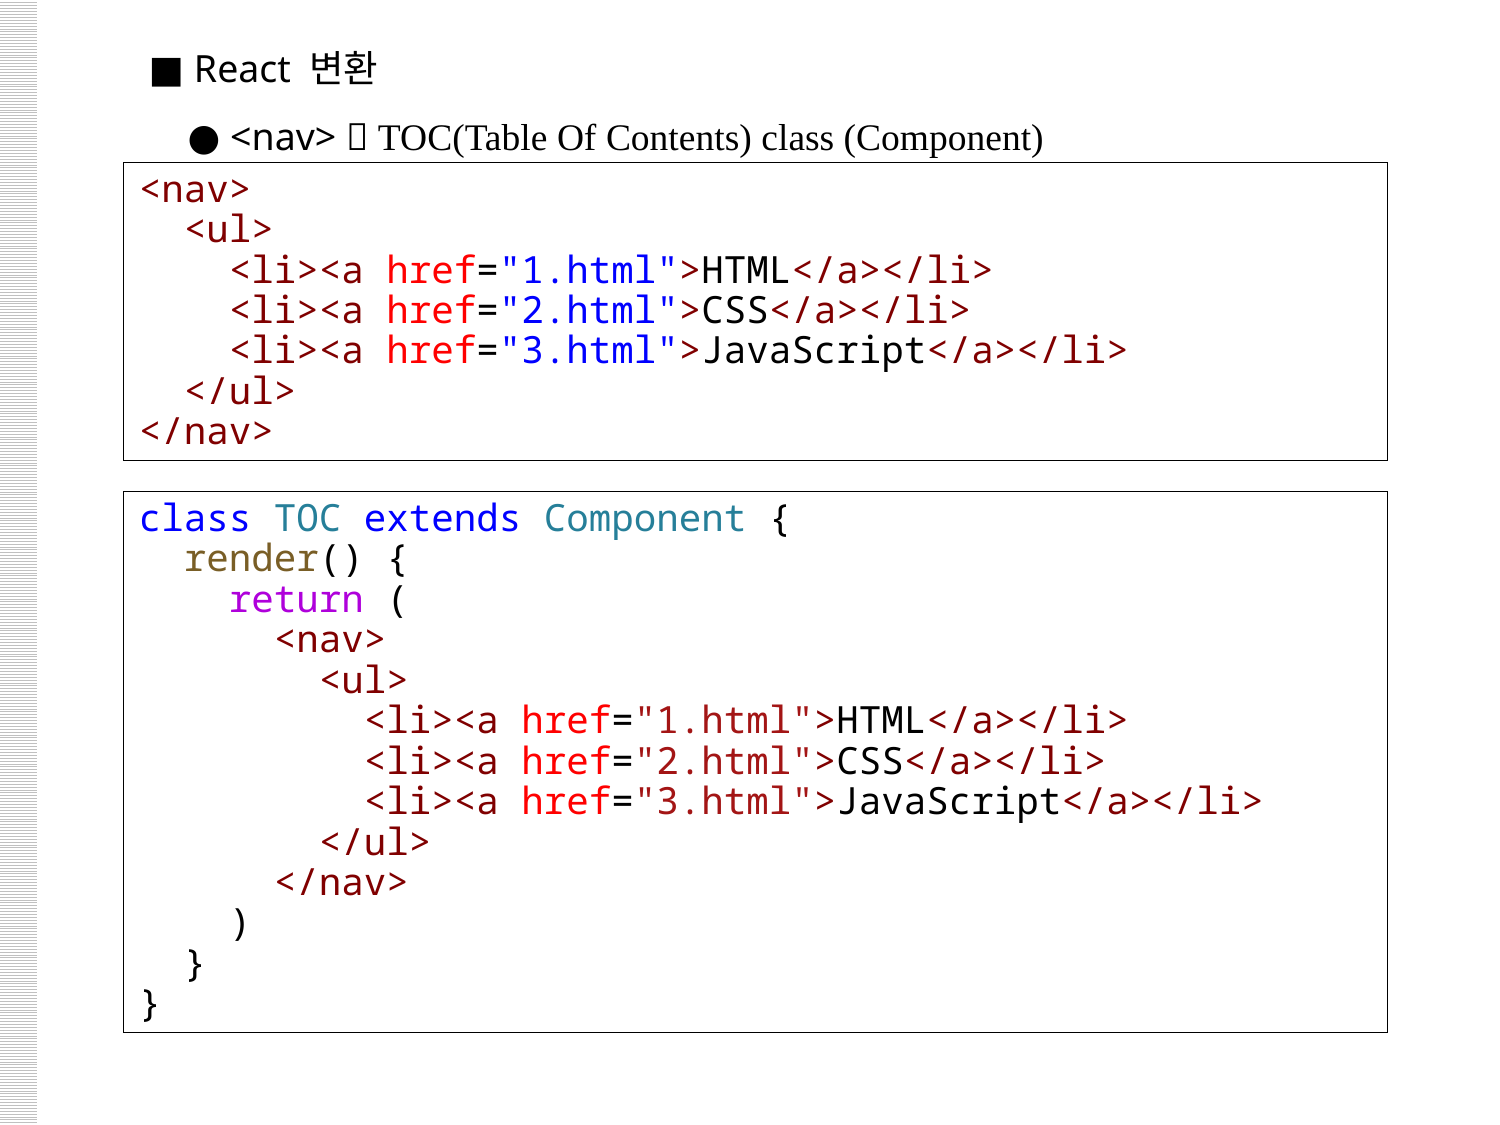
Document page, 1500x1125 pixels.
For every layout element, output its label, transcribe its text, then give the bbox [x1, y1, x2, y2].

text_box ■ React 변환 ● <nav>  TOC(Table Of Contents) class (Component) [133, 15, 1060, 162]
text_box class TOC extends Component { render() { return ( <nav> <ul> <li><a href="1.html">HTML</a></li> <li><a href="2.html">CSS</a></li> <li><a href="3.html">JavaScript</a></li> </ul> </nav> ) } } [123, 491, 1388, 1033]
text_box <nav> <ul> <li><a href="1.html">HTML</a></li> <li><a href="2.html">CSS</a></li> <li><a href="3.html">JavaScript</a></li> </ul> </nav> [123, 162, 1388, 461]
